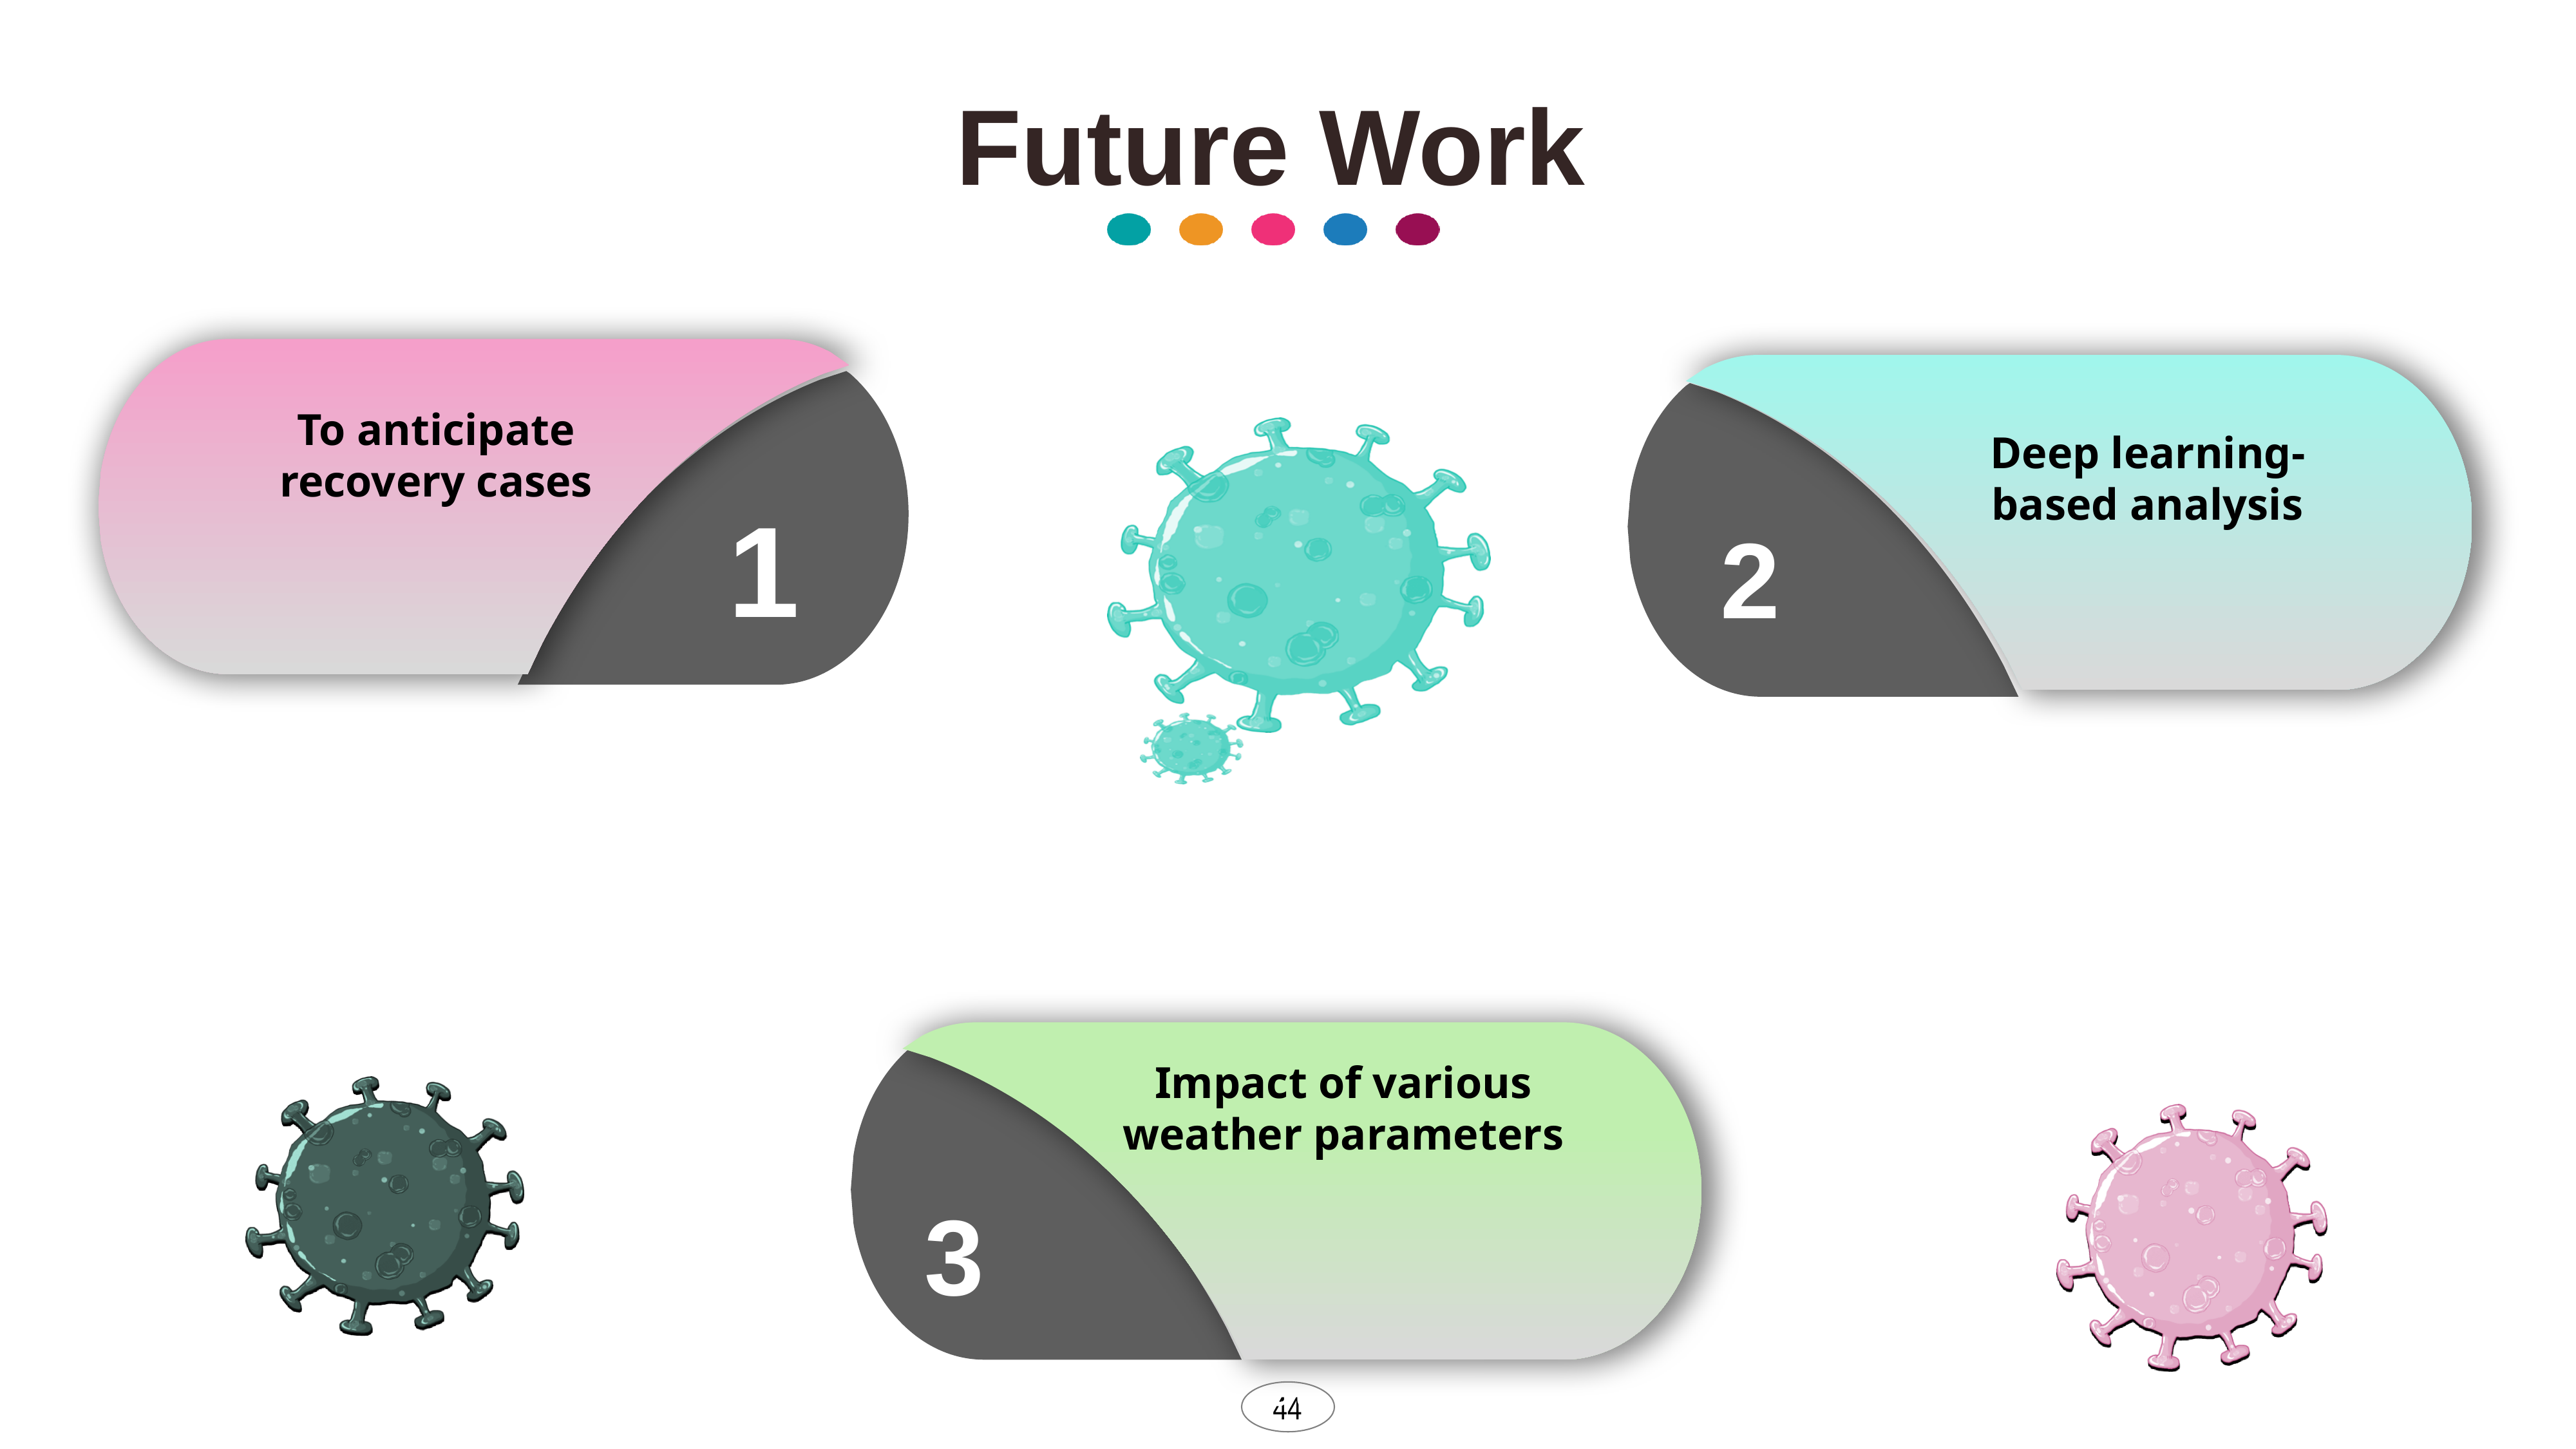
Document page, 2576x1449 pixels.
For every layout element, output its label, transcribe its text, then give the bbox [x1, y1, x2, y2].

text_box Impact of various weather parameters [1090, 1050, 1597, 1164]
slide_number 44 [1265, 1429, 1283, 1432]
text_box [1241, 1381, 1335, 1432]
picture [1107, 417, 1491, 784]
picture [245, 1076, 525, 1334]
slide_number 44 [1293, 1381, 1310, 1385]
text_box Deep learning-based analysis [1917, 420, 2378, 533]
slide_number 44 [1293, 1429, 1310, 1432]
text_box [97, 337, 851, 676]
text_box 1 [689, 484, 838, 648]
text_box [849, 1062, 1223, 1361]
text_box Future Work [471, 73, 2071, 212]
text_box [558, 388, 910, 687]
picture [2056, 1104, 2327, 1369]
picture [1107, 213, 1440, 245]
slide_number 44 [1265, 1381, 1283, 1385]
text_box To anticipate recovery cases [206, 397, 667, 511]
text_box [1626, 392, 2005, 698]
text_box 3 [880, 1183, 1029, 1322]
text_box 2 [1676, 506, 1825, 645]
text_box [1685, 353, 2474, 692]
text_box [901, 1021, 1703, 1361]
